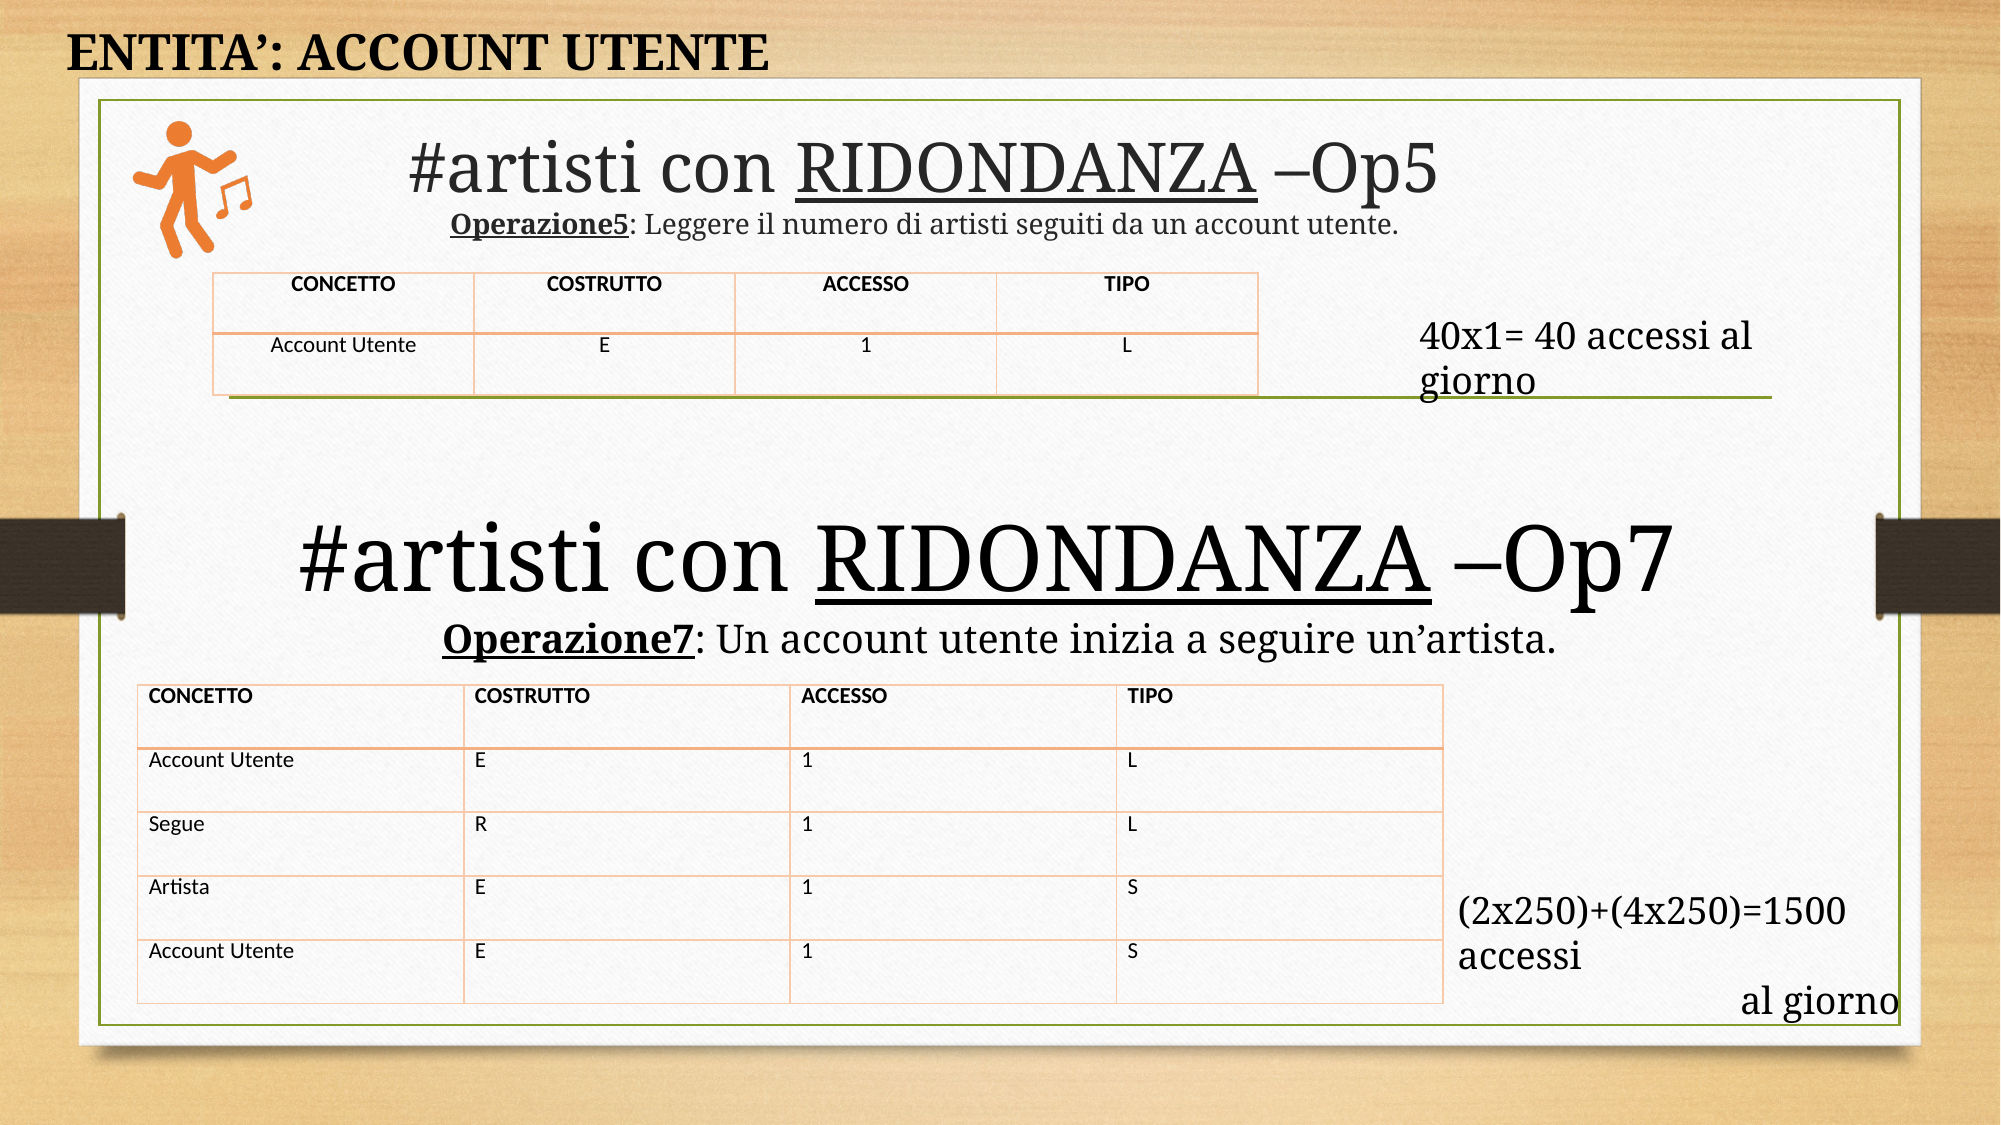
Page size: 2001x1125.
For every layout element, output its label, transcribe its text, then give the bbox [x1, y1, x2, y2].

table_cell 1 [791, 877, 1116, 939]
picture [0, 0, 2001, 1125]
table_cell 1 [791, 941, 1116, 1003]
table_header CONCETTO [214, 274, 473, 332]
table_cell S [1117, 941, 1442, 1003]
table_cell E [465, 941, 789, 1003]
text_box [116, 112, 271, 267]
table_header TIPO [997, 274, 1257, 332]
table_header ACCESSO [791, 686, 1116, 747]
table_header TIPO [1117, 686, 1442, 747]
table_header COSTRUTTO [465, 686, 789, 747]
table_cell 1 [791, 750, 1116, 811]
table_cell Account Utente [214, 335, 473, 394]
table_cell L [1117, 813, 1442, 875]
title #artisti con RIDONDANZA –Op5 Operazione5: Leggere il numero di artisti seguiti da un account utente. [137, 115, 1713, 330]
table_cell R [465, 813, 789, 875]
table_header ACCESSO [736, 274, 996, 332]
table_cell Segue [138, 813, 463, 875]
table_cell Account Utente [138, 941, 463, 1003]
table_cell L [997, 335, 1257, 394]
text_box ENTITA’: ACCOUNT UTENTE [51, 13, 968, 88]
table_cell L [1117, 750, 1442, 811]
table_header COSTRUTTO [475, 274, 734, 332]
table_cell E [475, 335, 734, 394]
table_header CONCETTO [138, 686, 463, 747]
table_cell Artista [138, 877, 463, 939]
table_cell Account Utente [138, 750, 463, 811]
table_cell E [465, 750, 789, 811]
table_cell 1 [736, 335, 996, 394]
table_cell E [465, 877, 789, 939]
text_box #artisti con RIDONDANZA –Op7 Operazione7: Un account utente inizia a seguire un’artista. [137, 494, 1863, 712]
text_box 40x1= 40 accessi al giorno [1404, 304, 1863, 410]
table_cell S [1117, 877, 1442, 939]
table_cell 1 [791, 813, 1116, 875]
text_box (2x250)+(4x250)=1500 accessi al giorno [1442, 879, 1943, 1030]
